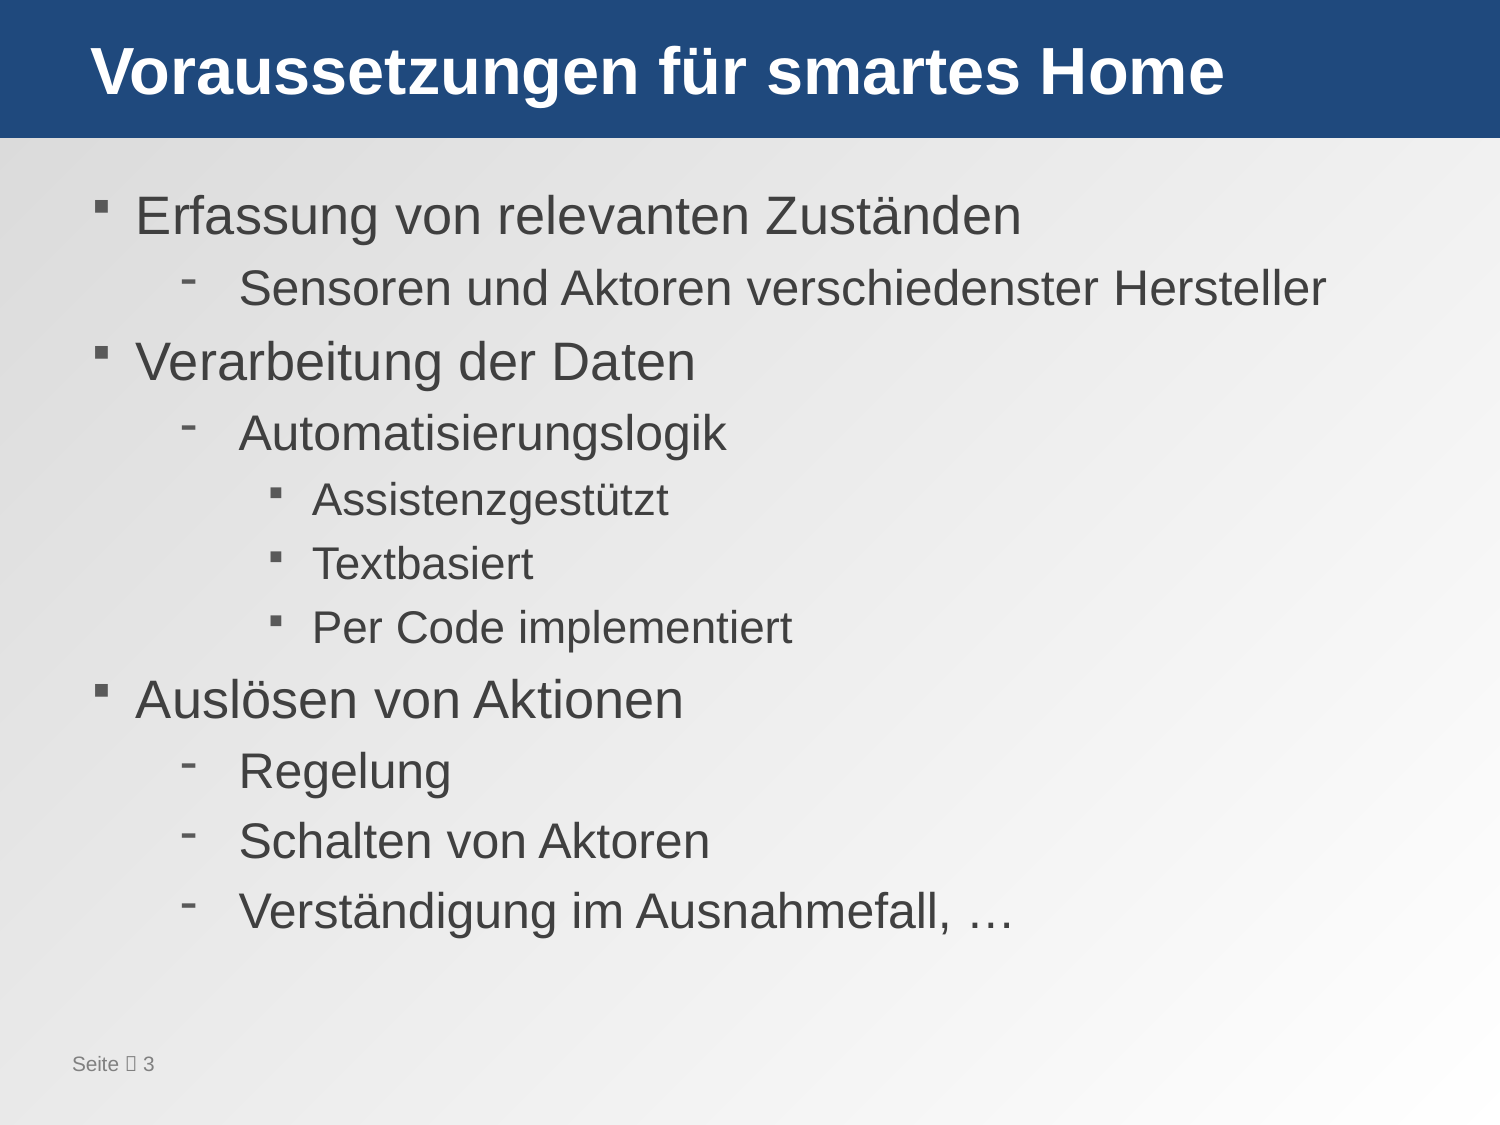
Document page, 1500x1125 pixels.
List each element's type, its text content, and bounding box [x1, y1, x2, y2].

title Voraussetzungen für smartes Home [75, 20, 1425, 208]
list Erfassung von relevanten Zuständen Sensoren und Aktoren verschiedenster Hersteller Verarbeitung der Daten Automatisierungslogik Assistenzgestützt Textbasiert Per Code implementiert Auslösen von Aktionen Regelung Schalten von Aktoren Verständigung im Ausnahmefall, … [76, 172, 1424, 929]
